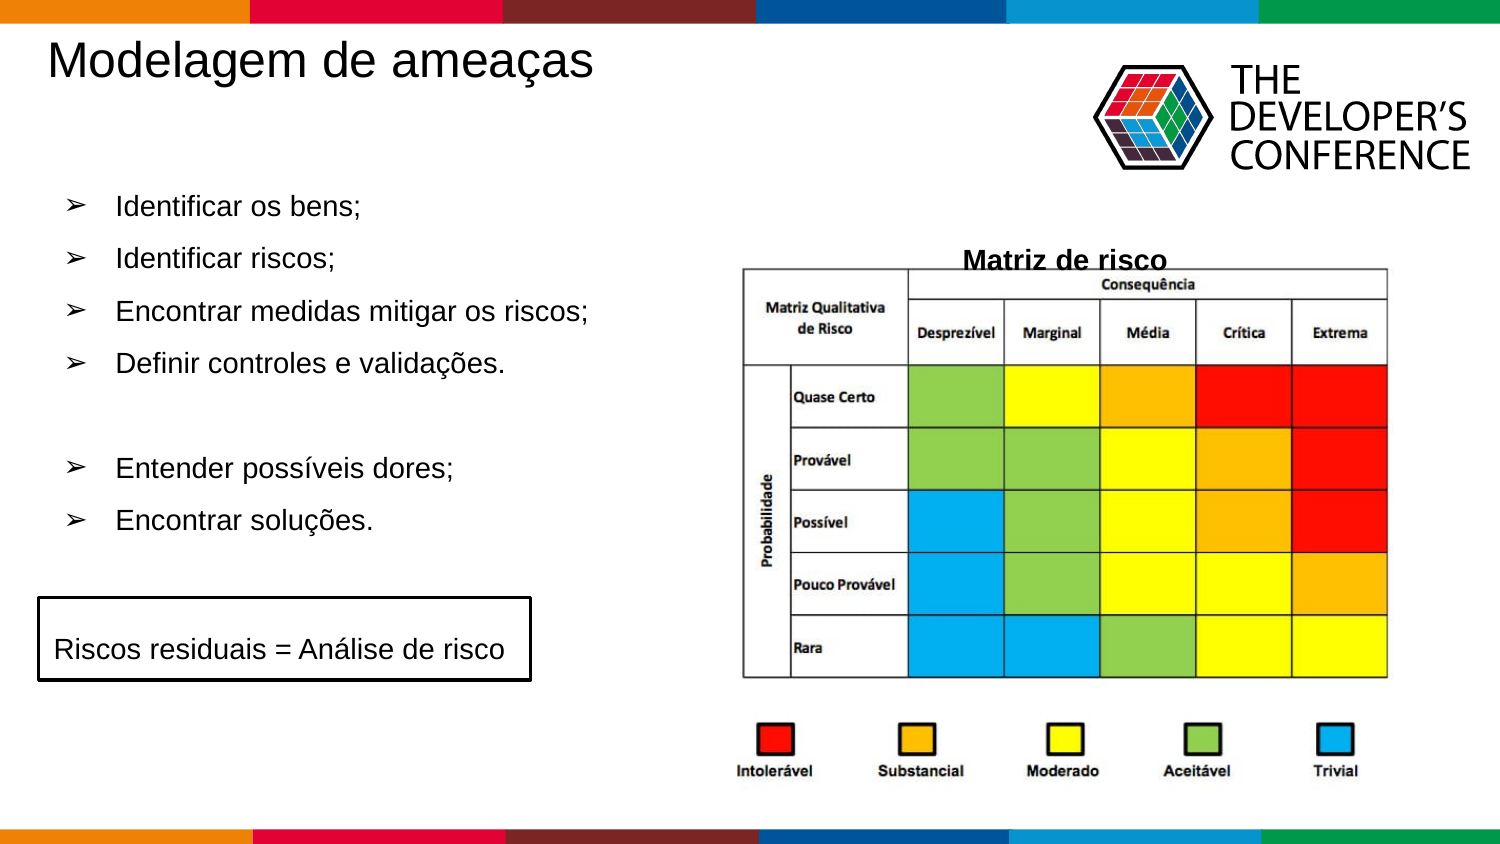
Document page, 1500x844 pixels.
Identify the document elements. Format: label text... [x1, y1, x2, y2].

text_box Riscos residuais = Análise de risco [38, 597, 531, 680]
text_box Identificar os bens; Identificar riscos; Encontrar medidas mitigar os riscos; Definir controles e validações. Entender possíveis dores; Encontrar soluções. [25, 154, 1081, 552]
picture [1075, 47, 1486, 186]
title Modelagem de ameaças [32, 12, 1430, 111]
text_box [732, 208, 1394, 790]
